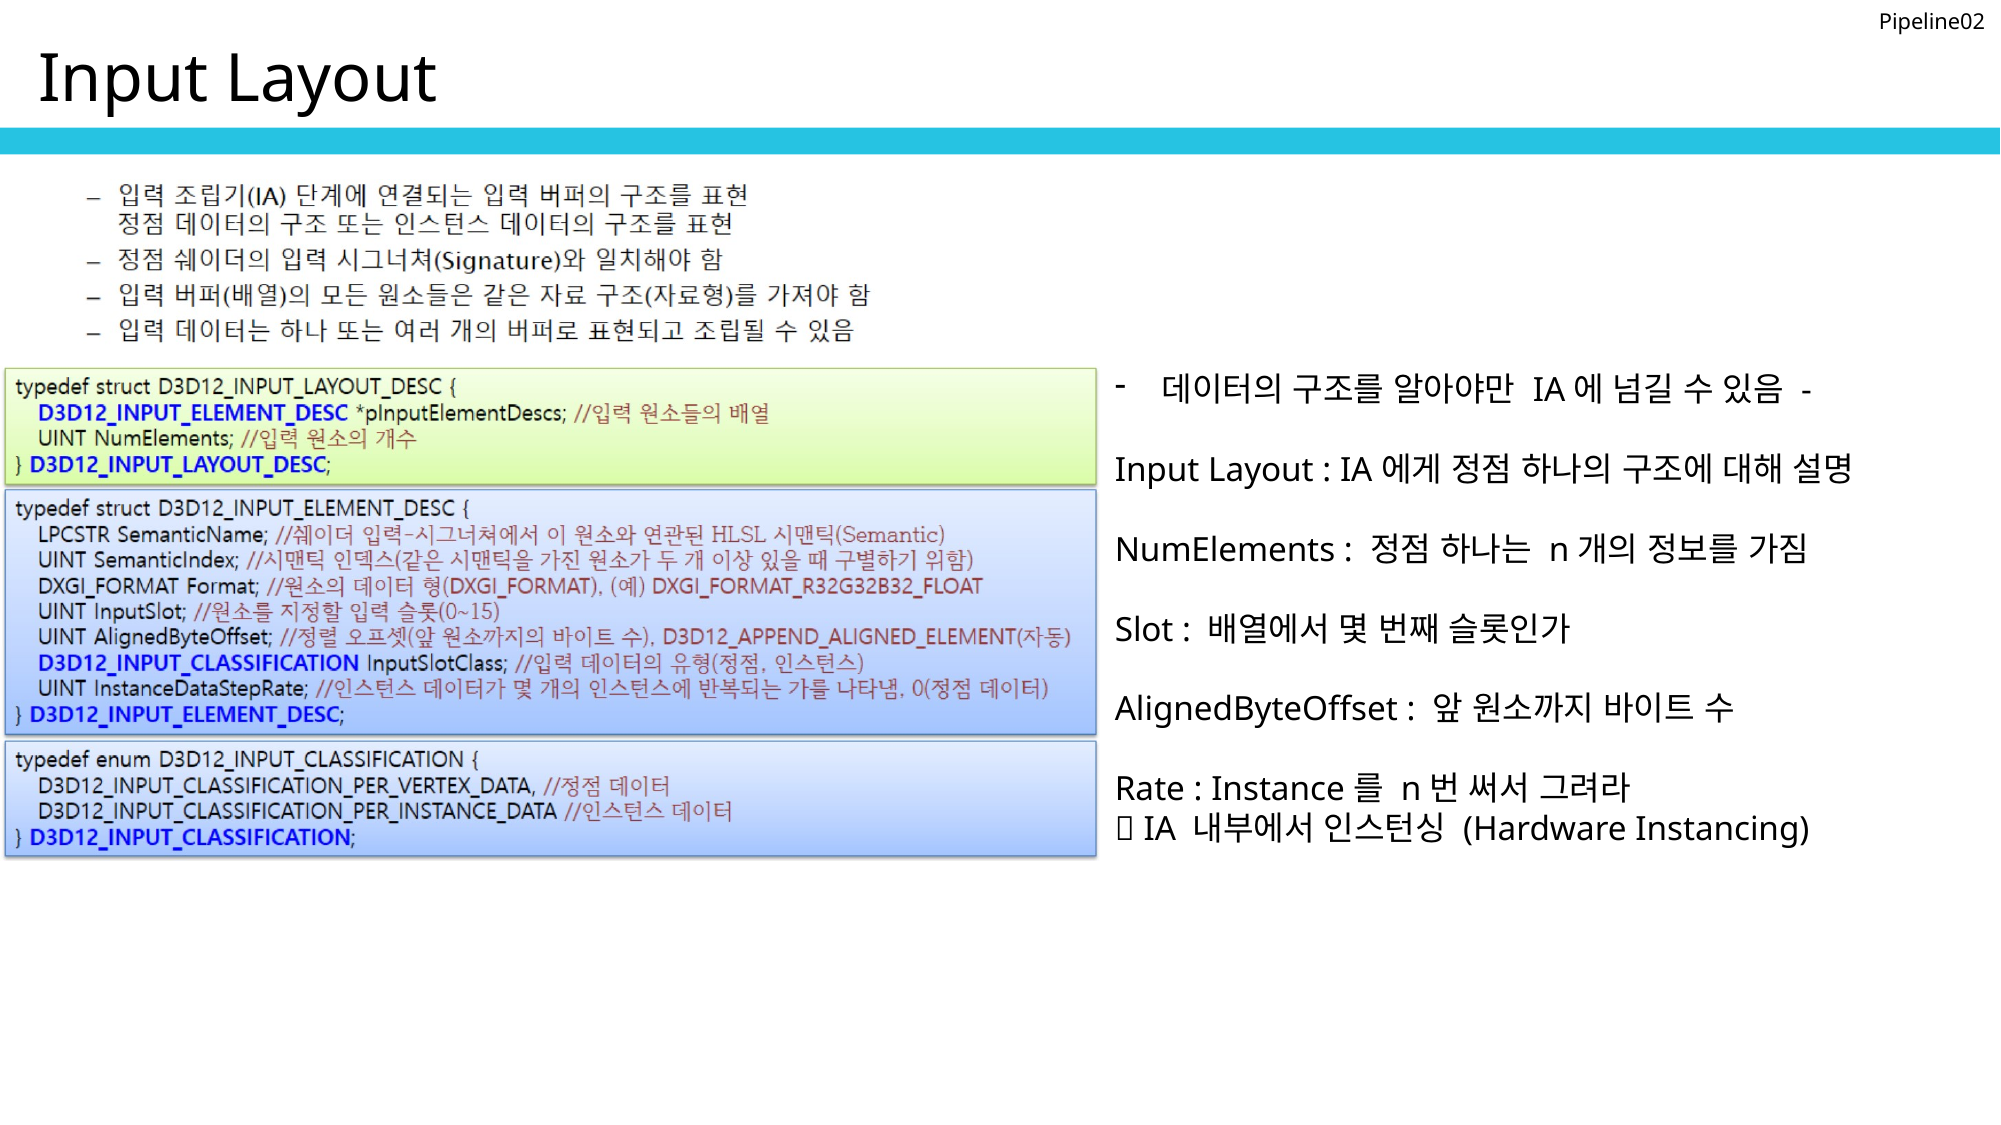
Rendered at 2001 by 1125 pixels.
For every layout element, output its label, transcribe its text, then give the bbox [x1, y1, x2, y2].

text_box Input Layout [23, 27, 453, 123]
text_box Pipeline02 [1558, 0, 2000, 41]
picture [0, 179, 1100, 861]
text_box 데이터의 구조를 알아야만 IA에 넘길 수 있음 - Input Layout : IA에게 정점 하나의 구조에 대해 설명 NumElements : 정점 하나는 n개의 정보를 가짐 Slot : 배열에서 몇 번째 슬롯인가 AlignedByteOffset : 앞 원소까지 바이트 수 Rate : Instance를 n번 써서 그려라  IA 내부에서 인스턴싱 (Hardware Instancing) [1100, 360, 2000, 855]
